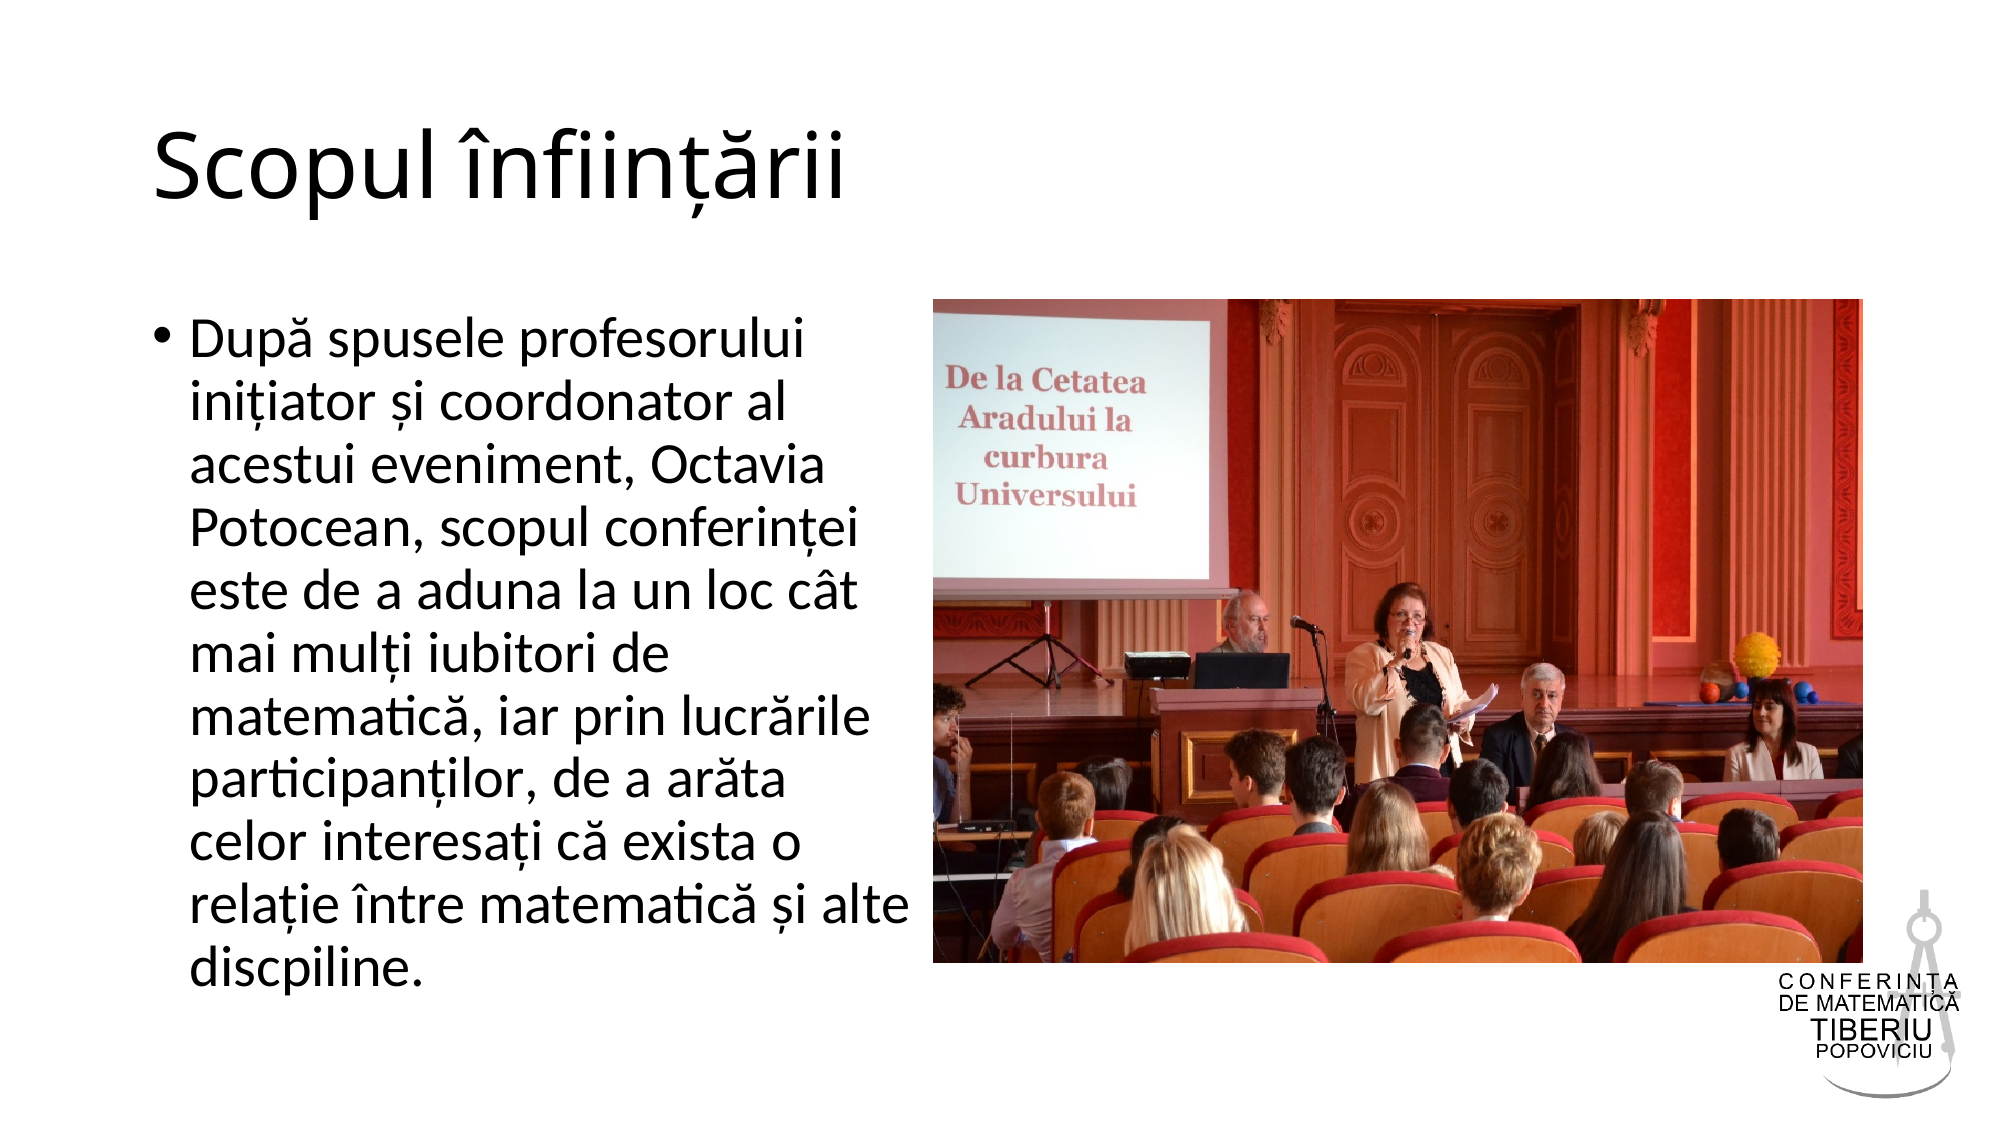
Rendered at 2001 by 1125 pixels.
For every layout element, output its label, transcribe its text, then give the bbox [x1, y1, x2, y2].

list După spusele profesorului inițiator și coordonator al acestui eveniment, Octavia Potocean, scopul conferinței este de a aduna la un loc cât mai mulți iubitori de matematică, iar prin lucrările participanților, de a arăta celor interesați că exista o relație între matematică și alte discpiline. [137, 299, 933, 1014]
title Scopul înființării [137, 59, 1863, 278]
picture [932, 299, 2001, 1125]
